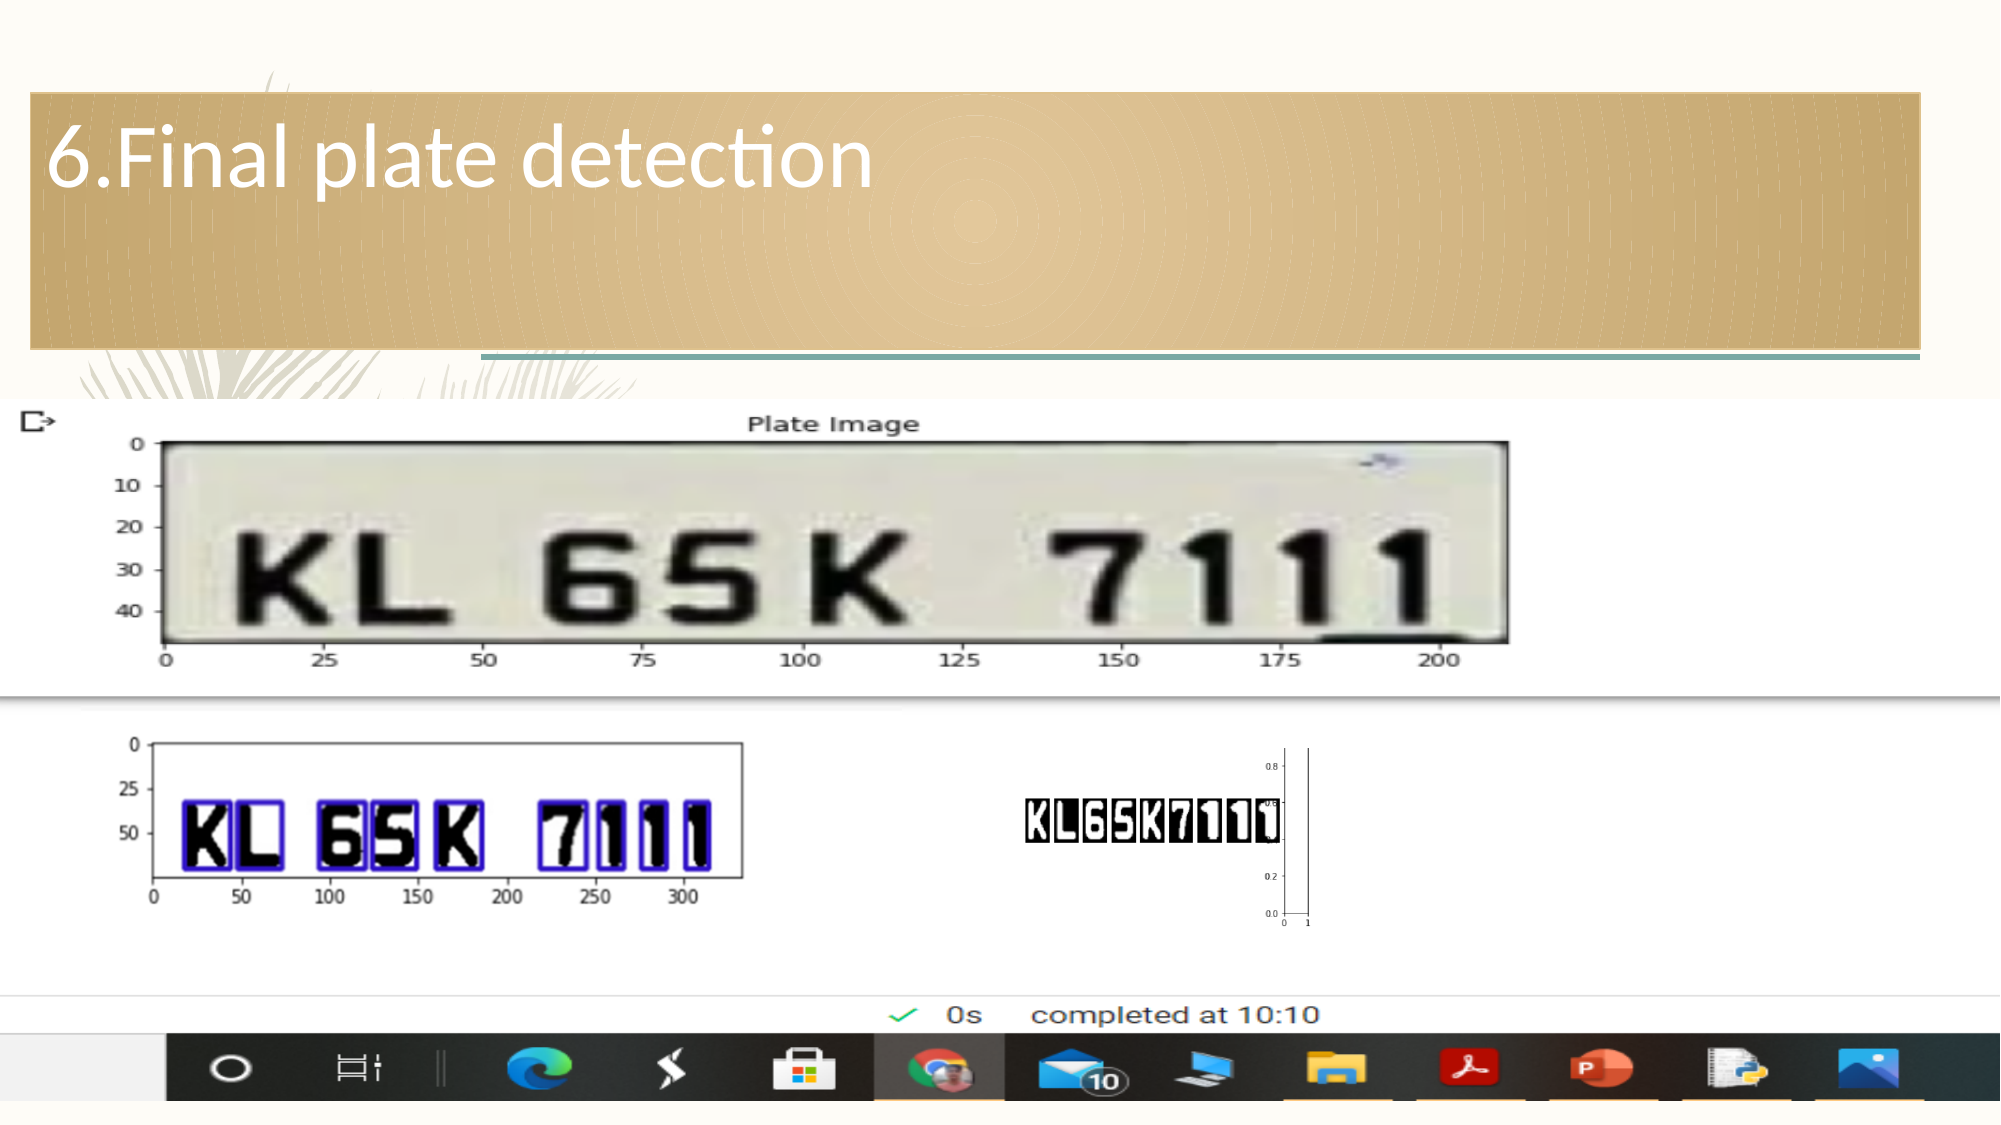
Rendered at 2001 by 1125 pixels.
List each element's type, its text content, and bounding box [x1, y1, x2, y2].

picture [999, 748, 1537, 935]
title 6.Final plate detection [30, 92, 1921, 350]
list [0, 399, 2000, 1102]
picture [81, 705, 903, 935]
